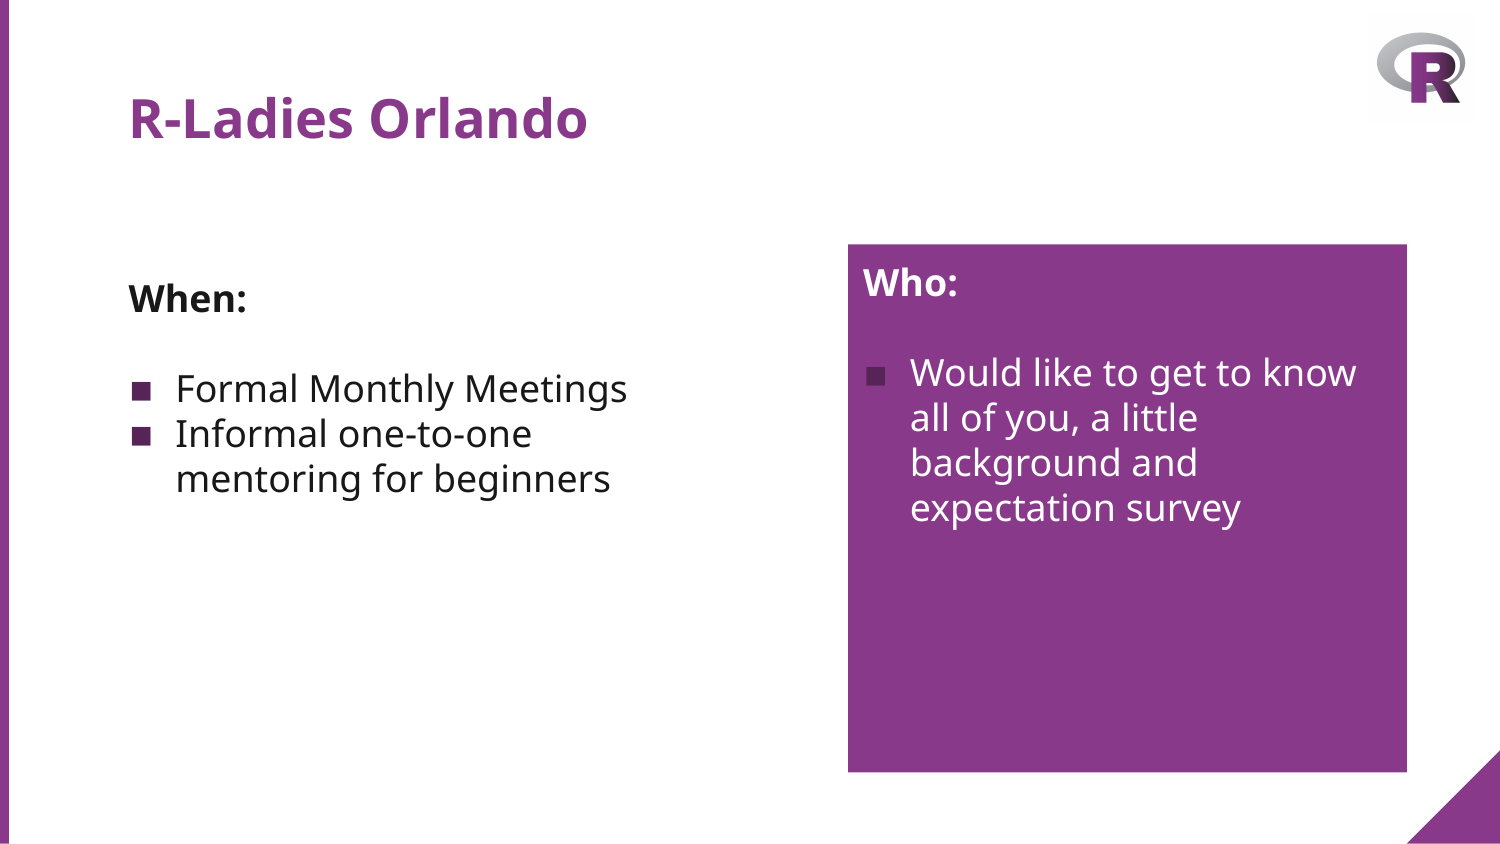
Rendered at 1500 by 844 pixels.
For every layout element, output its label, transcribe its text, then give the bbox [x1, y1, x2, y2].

list Who: Would like to get to know all of you, a little background and expectation survey [848, 244, 1407, 773]
title R-Ladies Orlando [113, 69, 643, 210]
list When: Formal Monthly Meetings Informal one-to-one mentoring for beginners [113, 259, 673, 788]
picture [1367, 14, 1475, 122]
